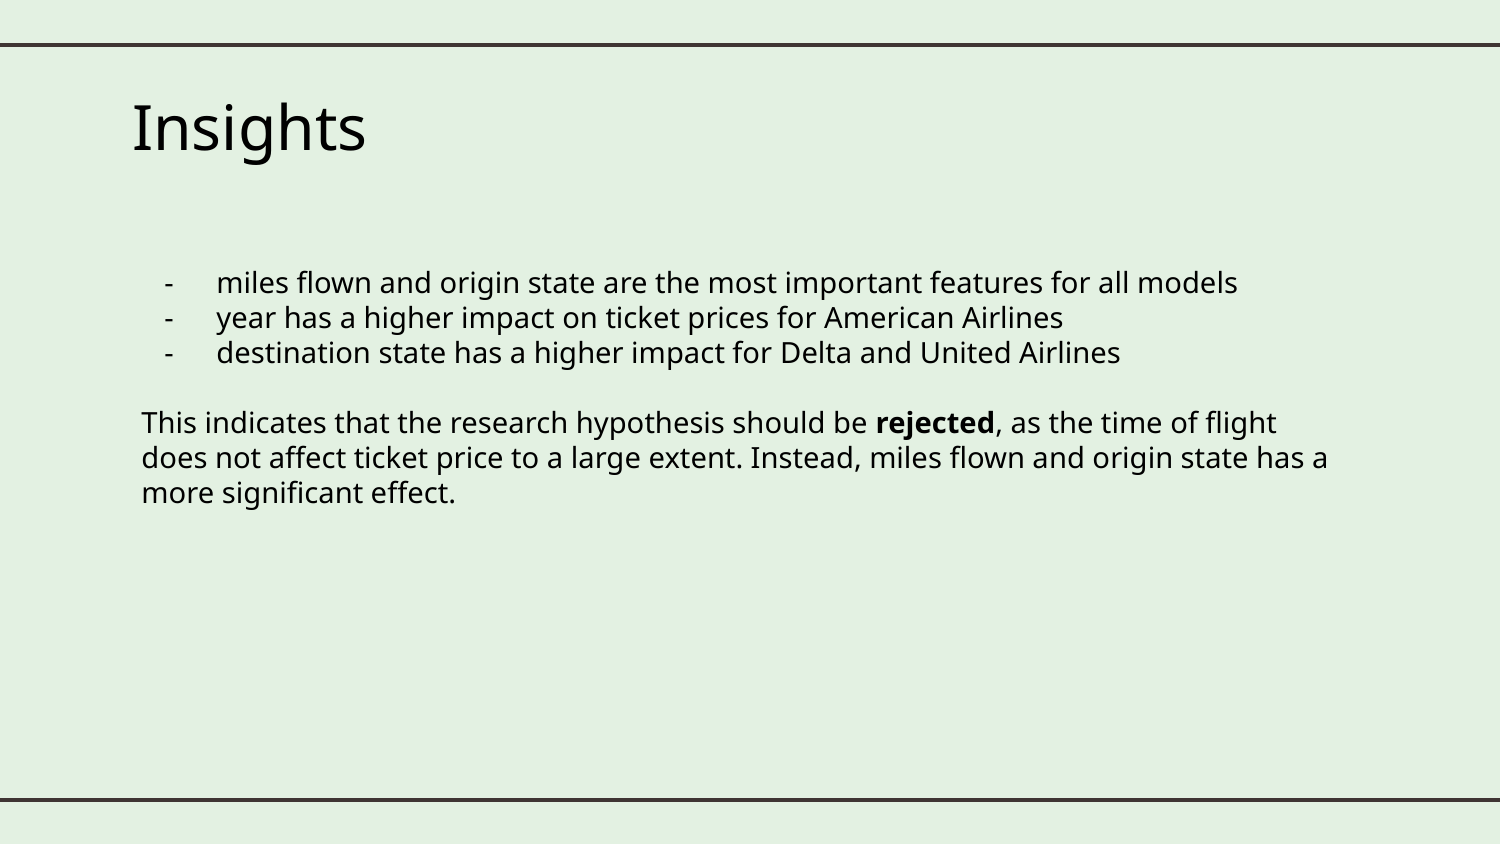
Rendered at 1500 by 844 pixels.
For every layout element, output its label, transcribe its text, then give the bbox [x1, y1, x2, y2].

text_box miles flown and origin state are the most important features for all models year has a higher impact on ticket prices for American Airlines destination state has a higher impact for Delta and United Airlines This indicates that the research hypothesis should be rejected, as the time of flight does not affect ticket price to a large extent. Instead, miles flown and origin state has a more significant effect. [126, 249, 1355, 586]
title Insights [116, 72, 1383, 167]
